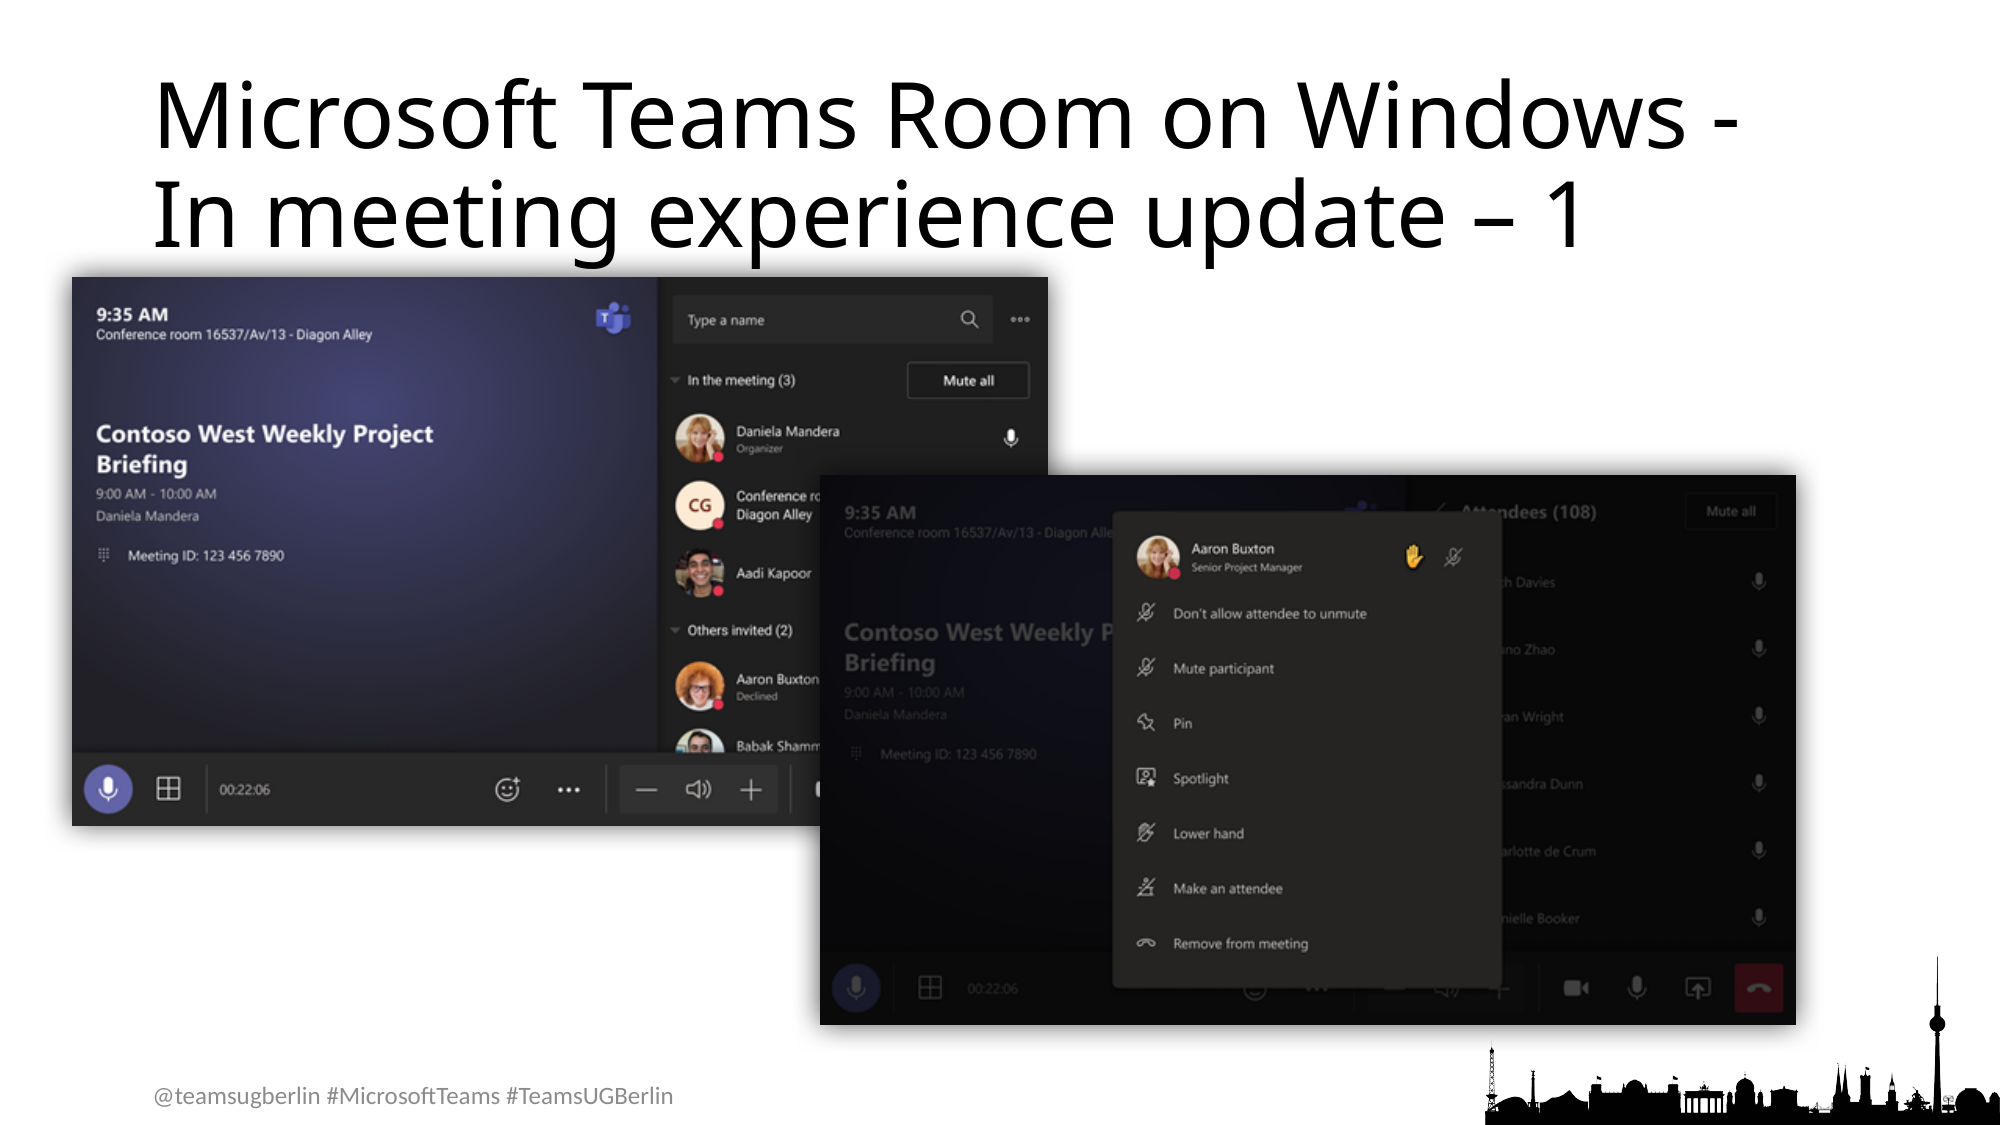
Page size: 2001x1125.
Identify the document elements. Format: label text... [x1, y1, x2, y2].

title Microsoft Teams Room on Windows - In meeting experience update – 1 [137, 59, 1863, 278]
picture [72, 277, 2000, 1125]
